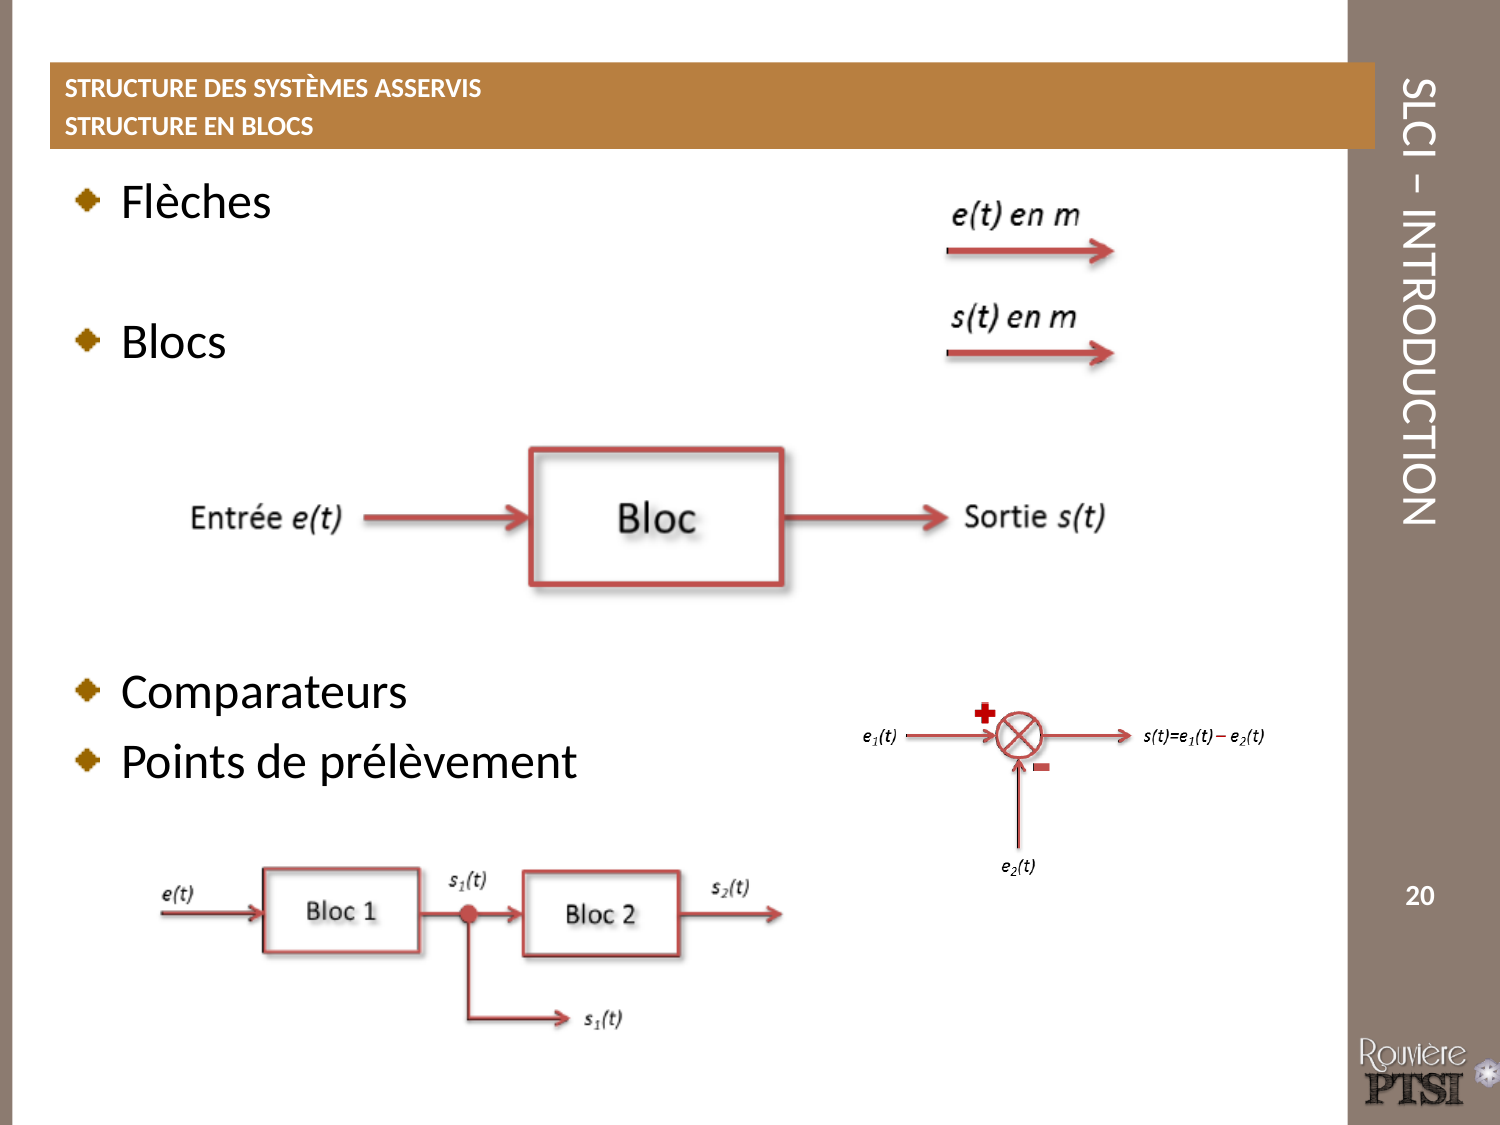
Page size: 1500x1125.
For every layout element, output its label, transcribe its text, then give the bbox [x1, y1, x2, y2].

picture [64, 670, 100, 706]
list Flèches Blocs Comparateurs Points de prélèvement [50, 160, 1336, 1025]
list Structure des systèmes asservis Structure en blocs [50, 62, 1375, 149]
picture [123, 818, 811, 1085]
picture [1359, 1037, 1500, 1109]
picture [856, 674, 1279, 912]
picture [64, 740, 100, 776]
picture [64, 320, 100, 356]
slide_number 20 [1340, 869, 1500, 917]
picture [123, 160, 1215, 640]
picture [64, 180, 100, 216]
